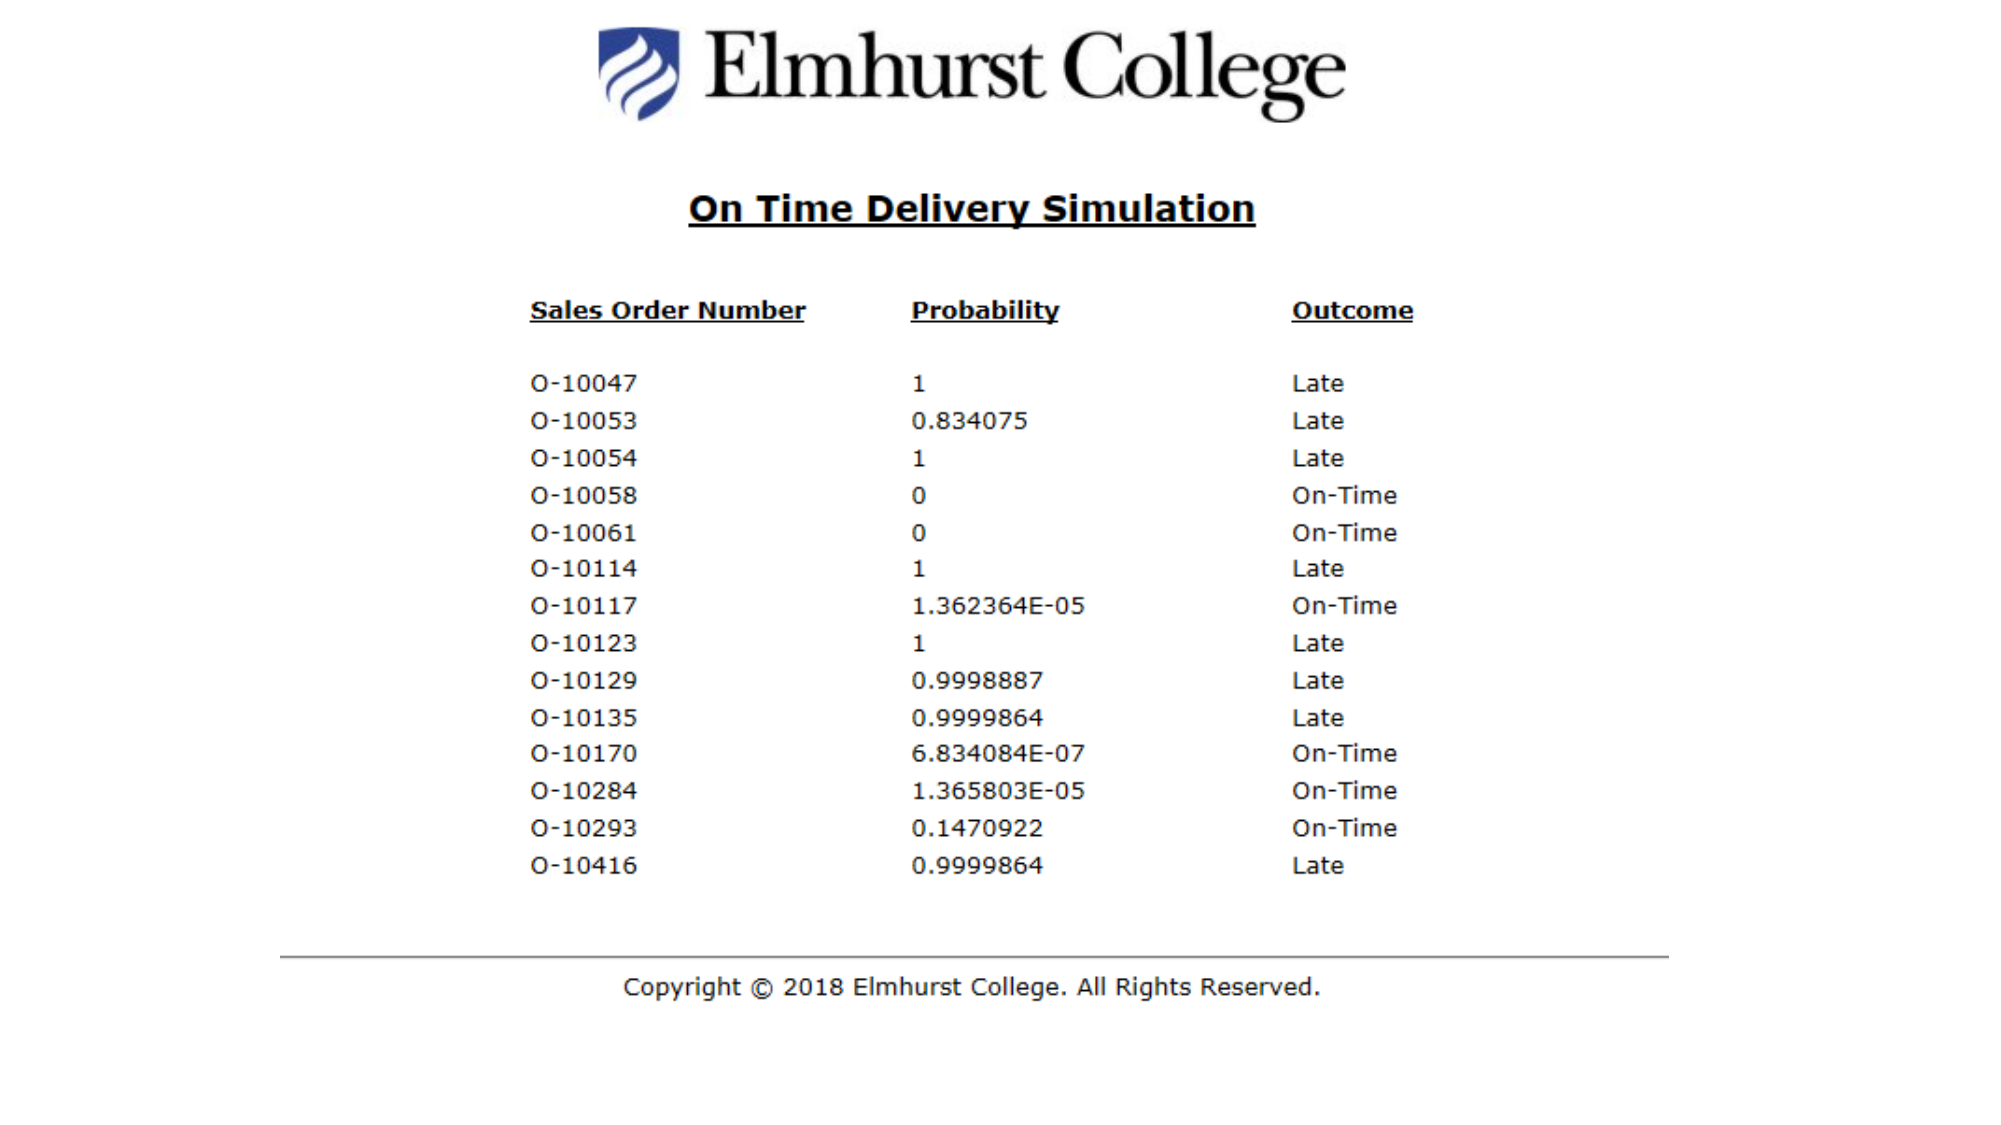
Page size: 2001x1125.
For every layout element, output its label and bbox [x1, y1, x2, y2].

picture [280, 9, 1669, 1076]
